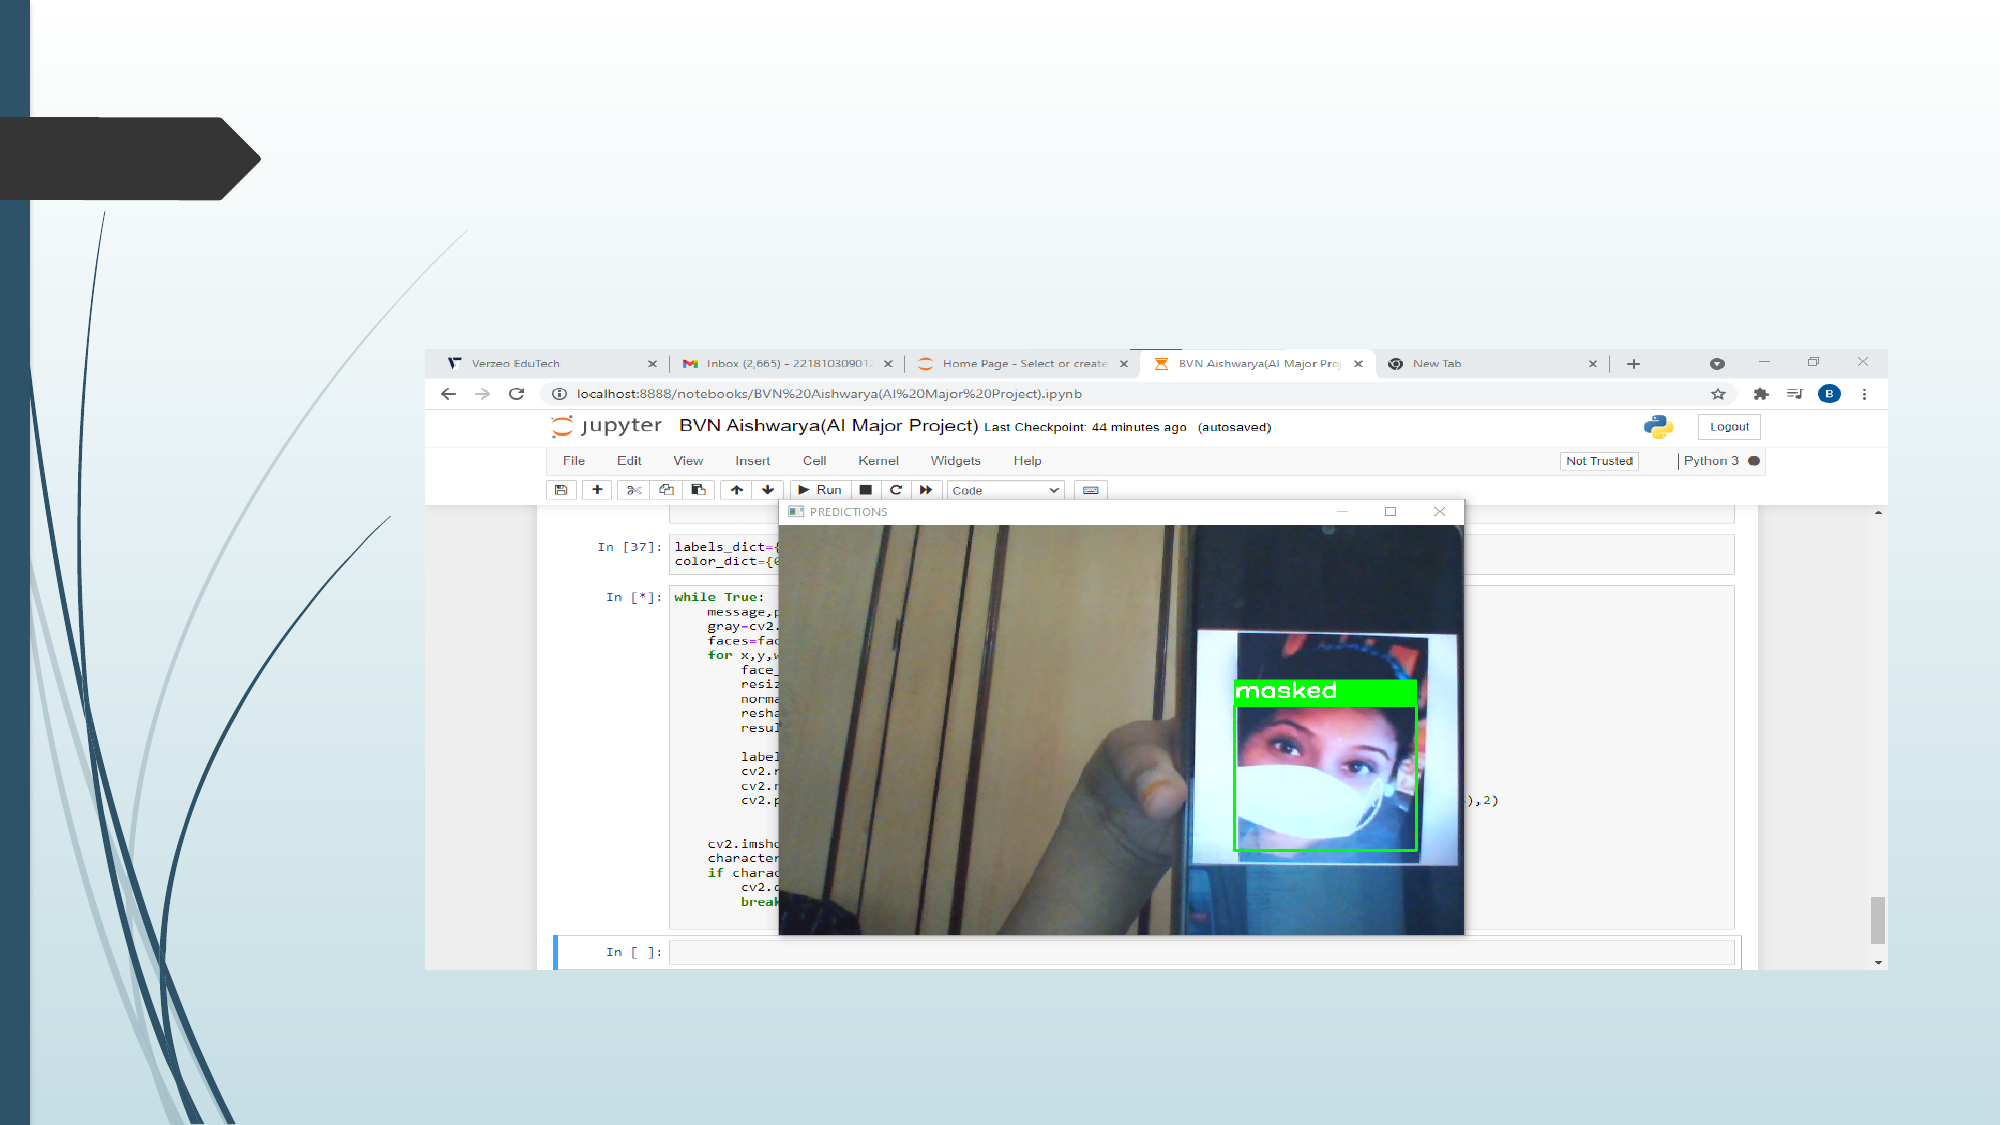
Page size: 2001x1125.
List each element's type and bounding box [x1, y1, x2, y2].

list [425, 349, 1888, 971]
